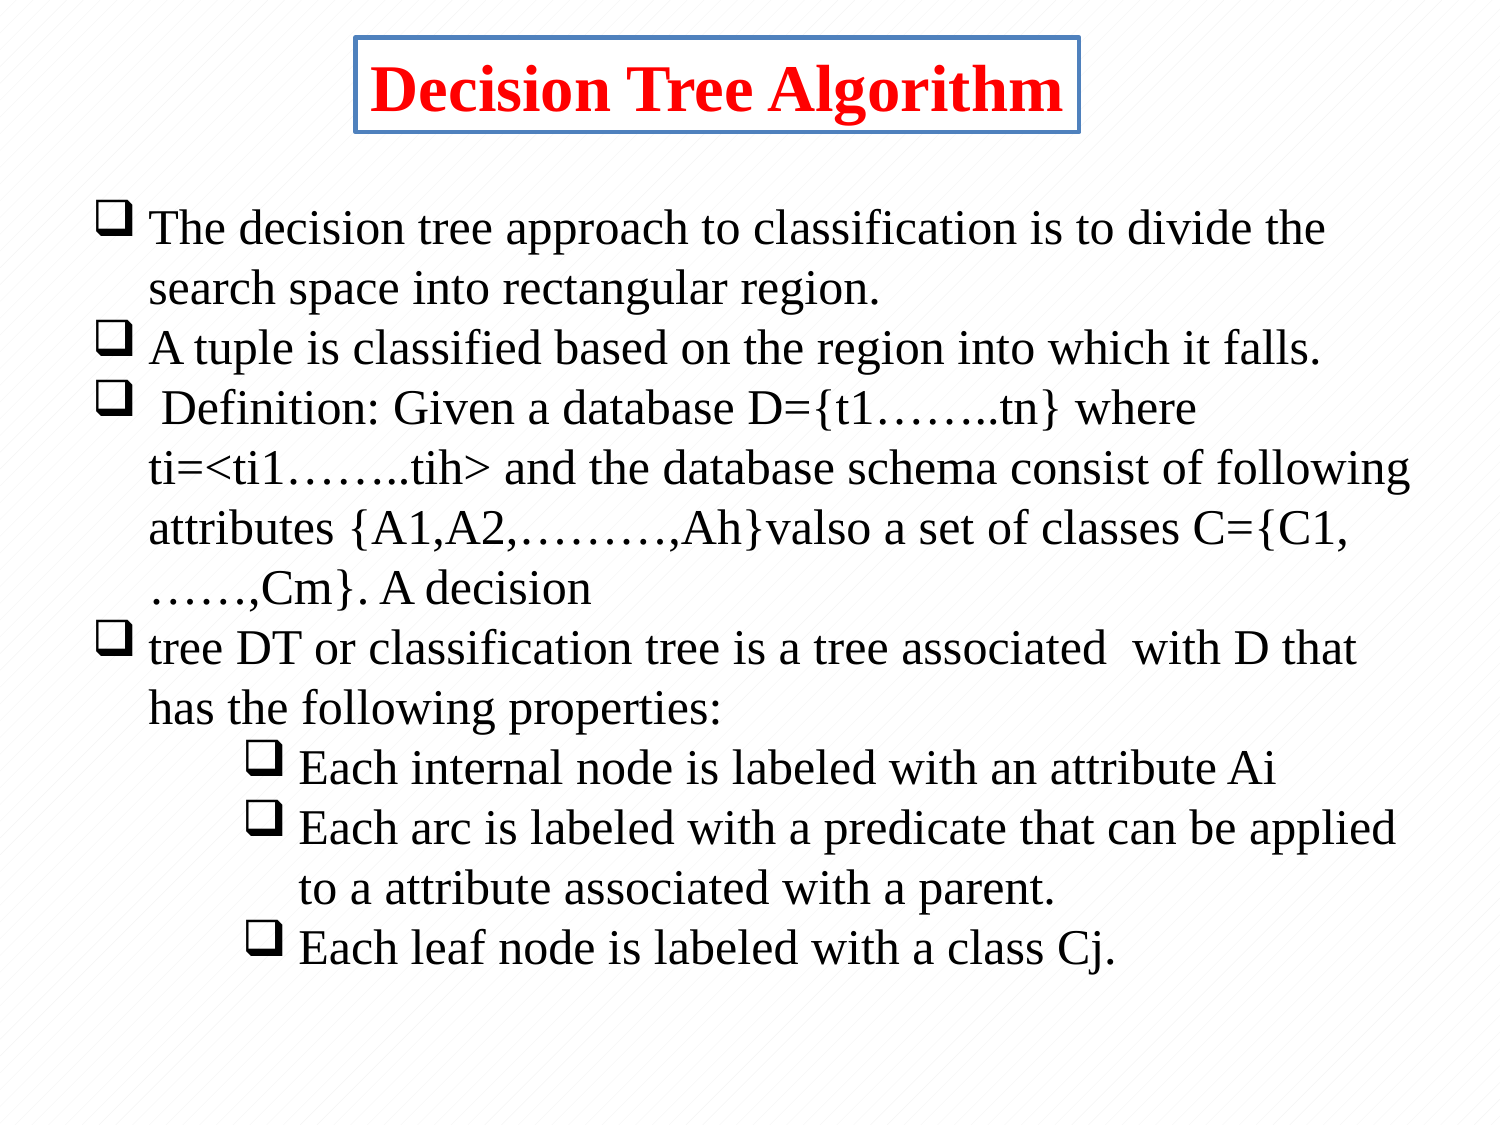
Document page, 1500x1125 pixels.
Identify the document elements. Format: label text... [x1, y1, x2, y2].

text_box Decision Tree Algorithm [353, 35, 1081, 134]
text_box The decision tree approach to classification is to divide the search space into rectangular region. A tuple is classified based on the region into which it falls. Definition: Given a database D={t1……..tn} where ti=<ti1……..tih> and the database schema consist of following attributes {A1,A2,………,Ah}valso a set of classes C={C1,……,Cm}. A decision tree DT or classification tree is a tree associated with D that has the following properties: Each internal node is labeled with an attribute Ai Each arc is labeled with a predicate that can be applied to a attribute associated with a parent. Each leaf node is labeled with a class Cj. [77, 187, 1453, 983]
